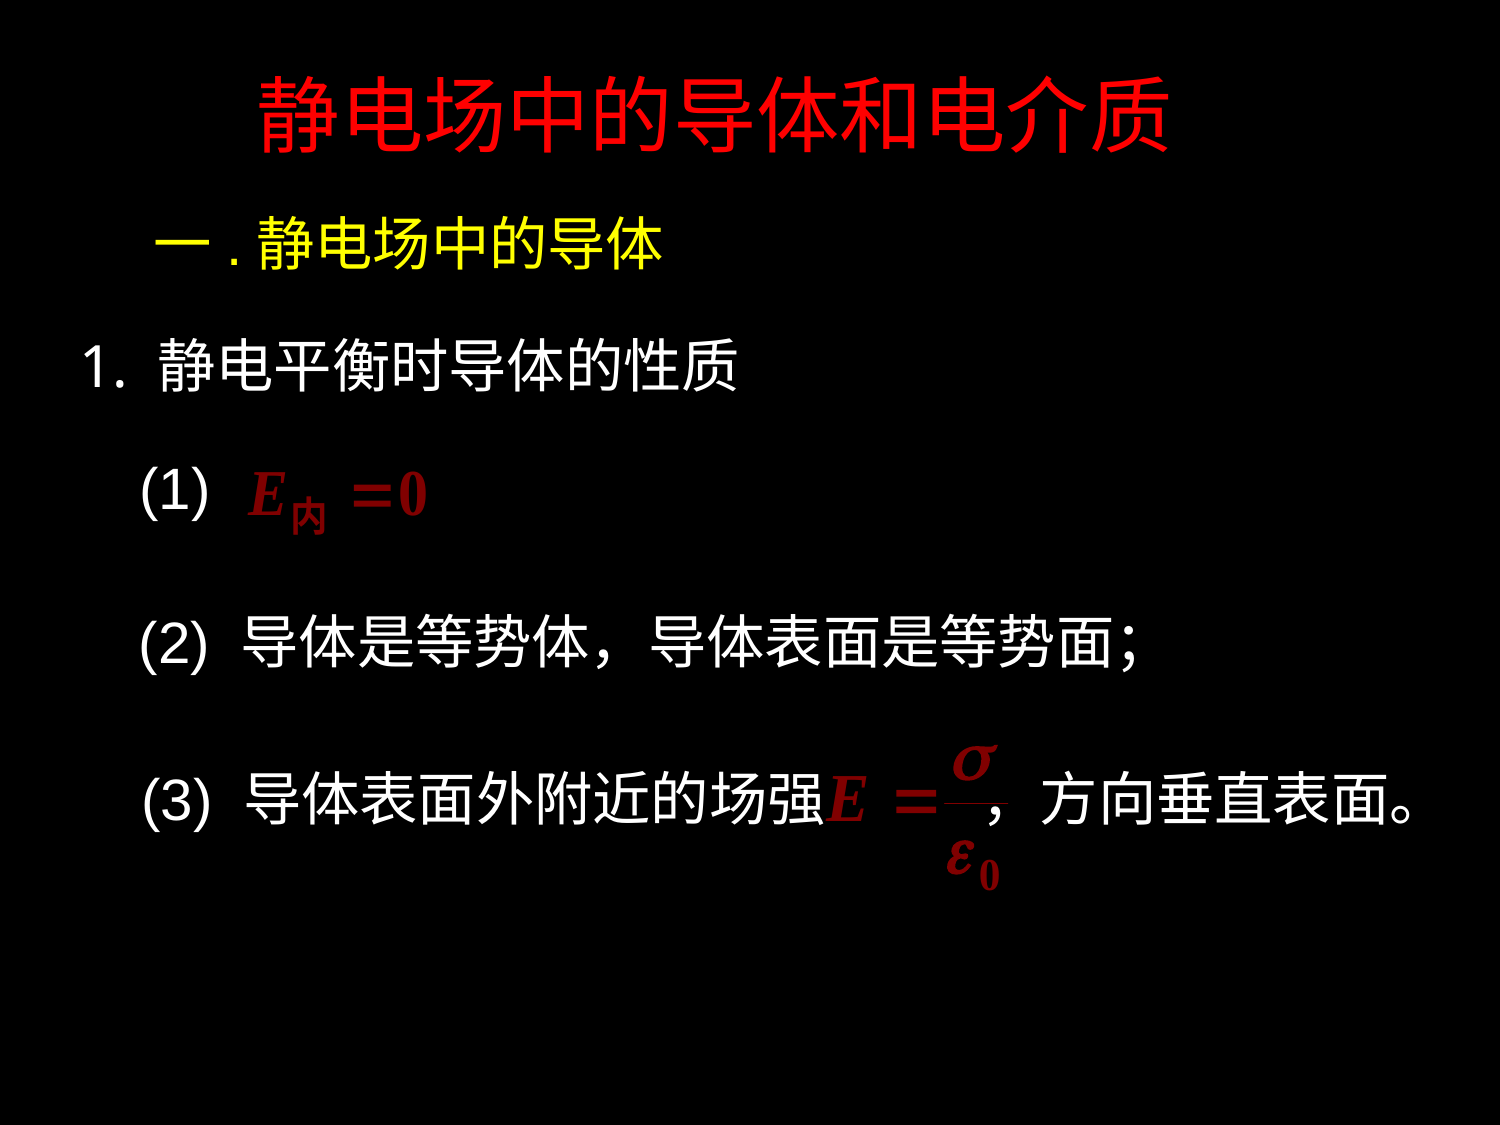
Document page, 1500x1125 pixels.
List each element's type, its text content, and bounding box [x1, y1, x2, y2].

text_box (2) 导体是等势体，导体表面是等势面； [124, 597, 1300, 683]
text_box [242, 453, 431, 543]
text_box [116, 719, 1500, 896]
text_box 1. 静电平衡时导体的性质 [64, 322, 762, 407]
text_box 一.静电场中的导体 [138, 200, 679, 285]
text_box 静电场中的导体和电介质 [242, 55, 1300, 171]
text_box (1) [124, 444, 337, 529]
